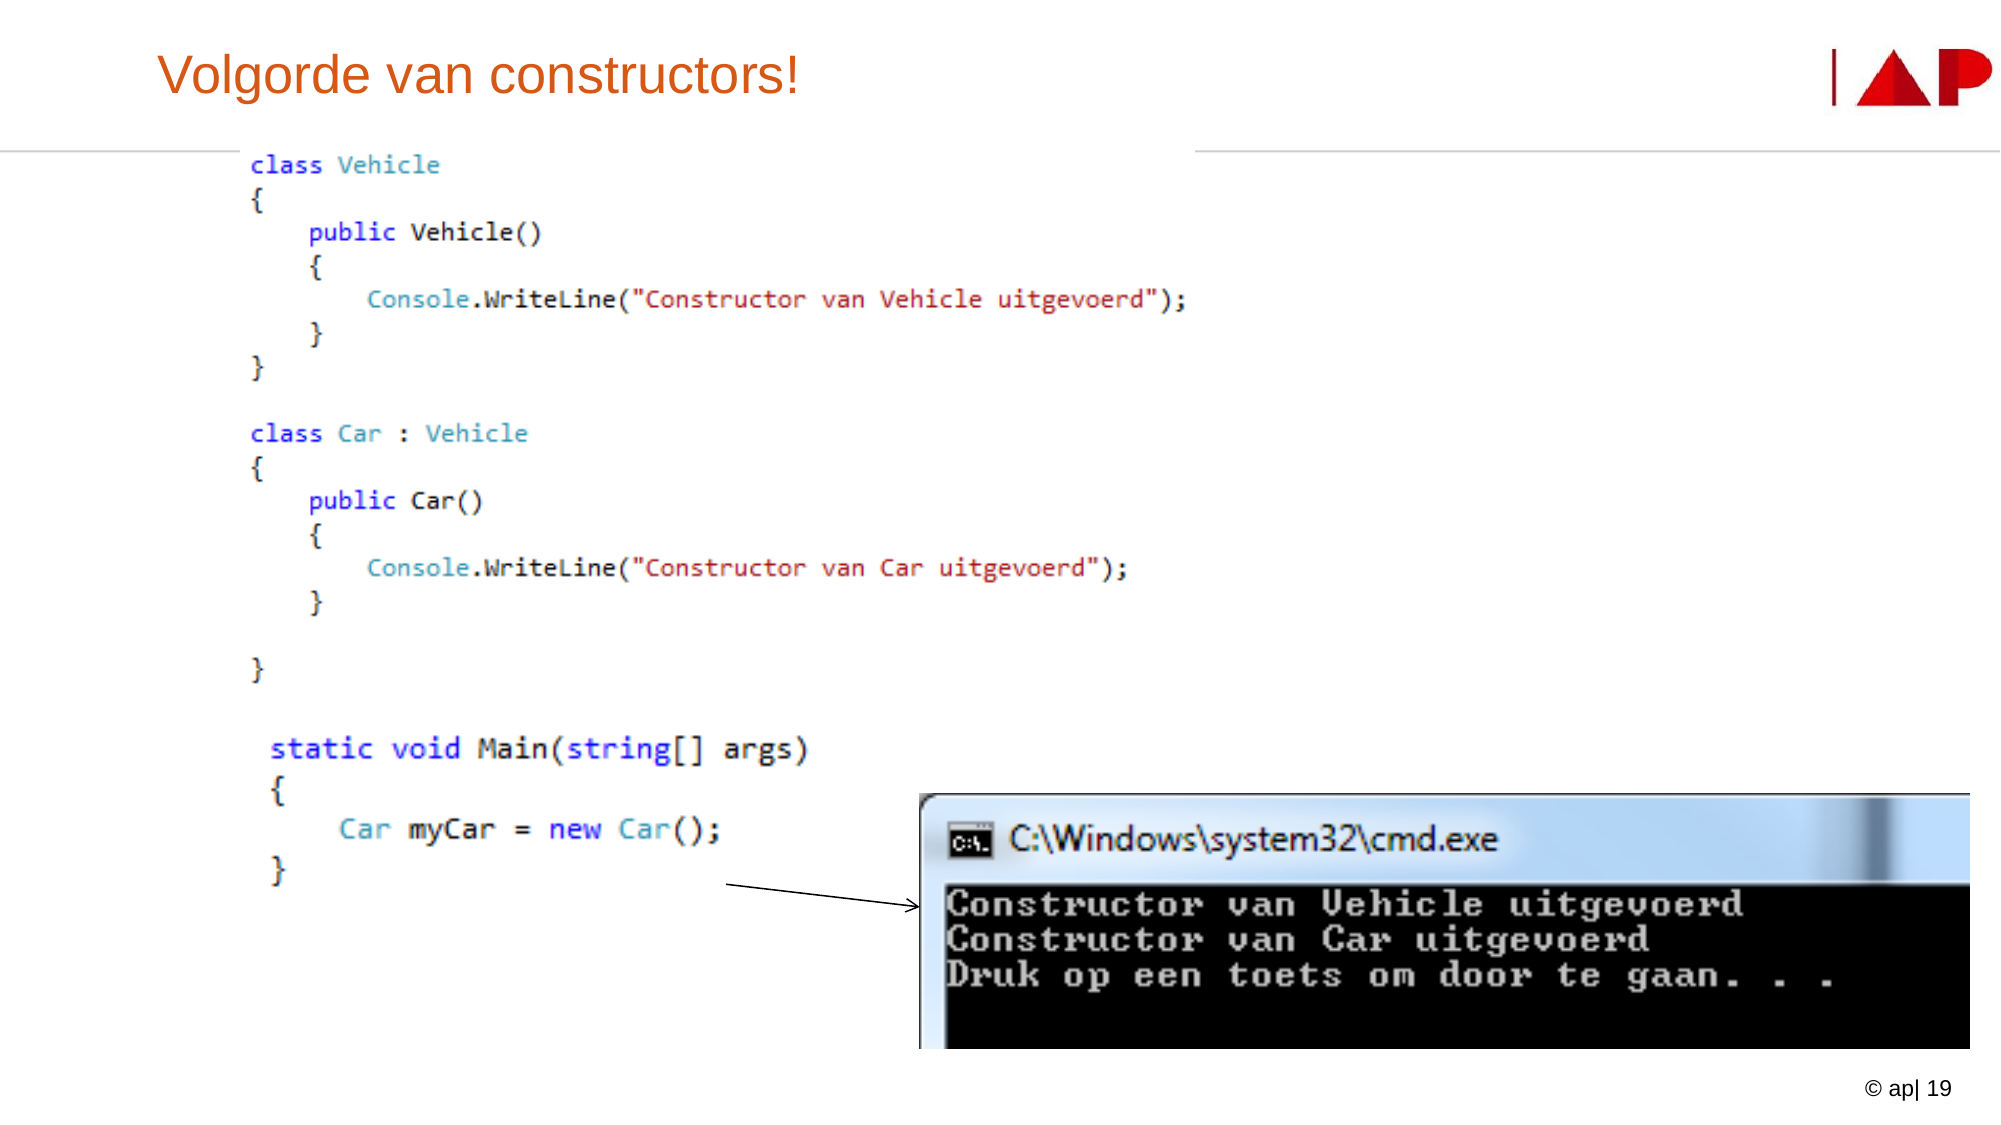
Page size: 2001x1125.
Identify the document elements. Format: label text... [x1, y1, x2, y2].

picture [919, 792, 1970, 1049]
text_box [725, 883, 920, 908]
title Volgorde van constructors! [157, 0, 1843, 152]
slide_number © ap| 19 [1425, 1061, 1953, 1113]
picture [214, 113, 1195, 902]
picture [1843, 10, 2000, 142]
